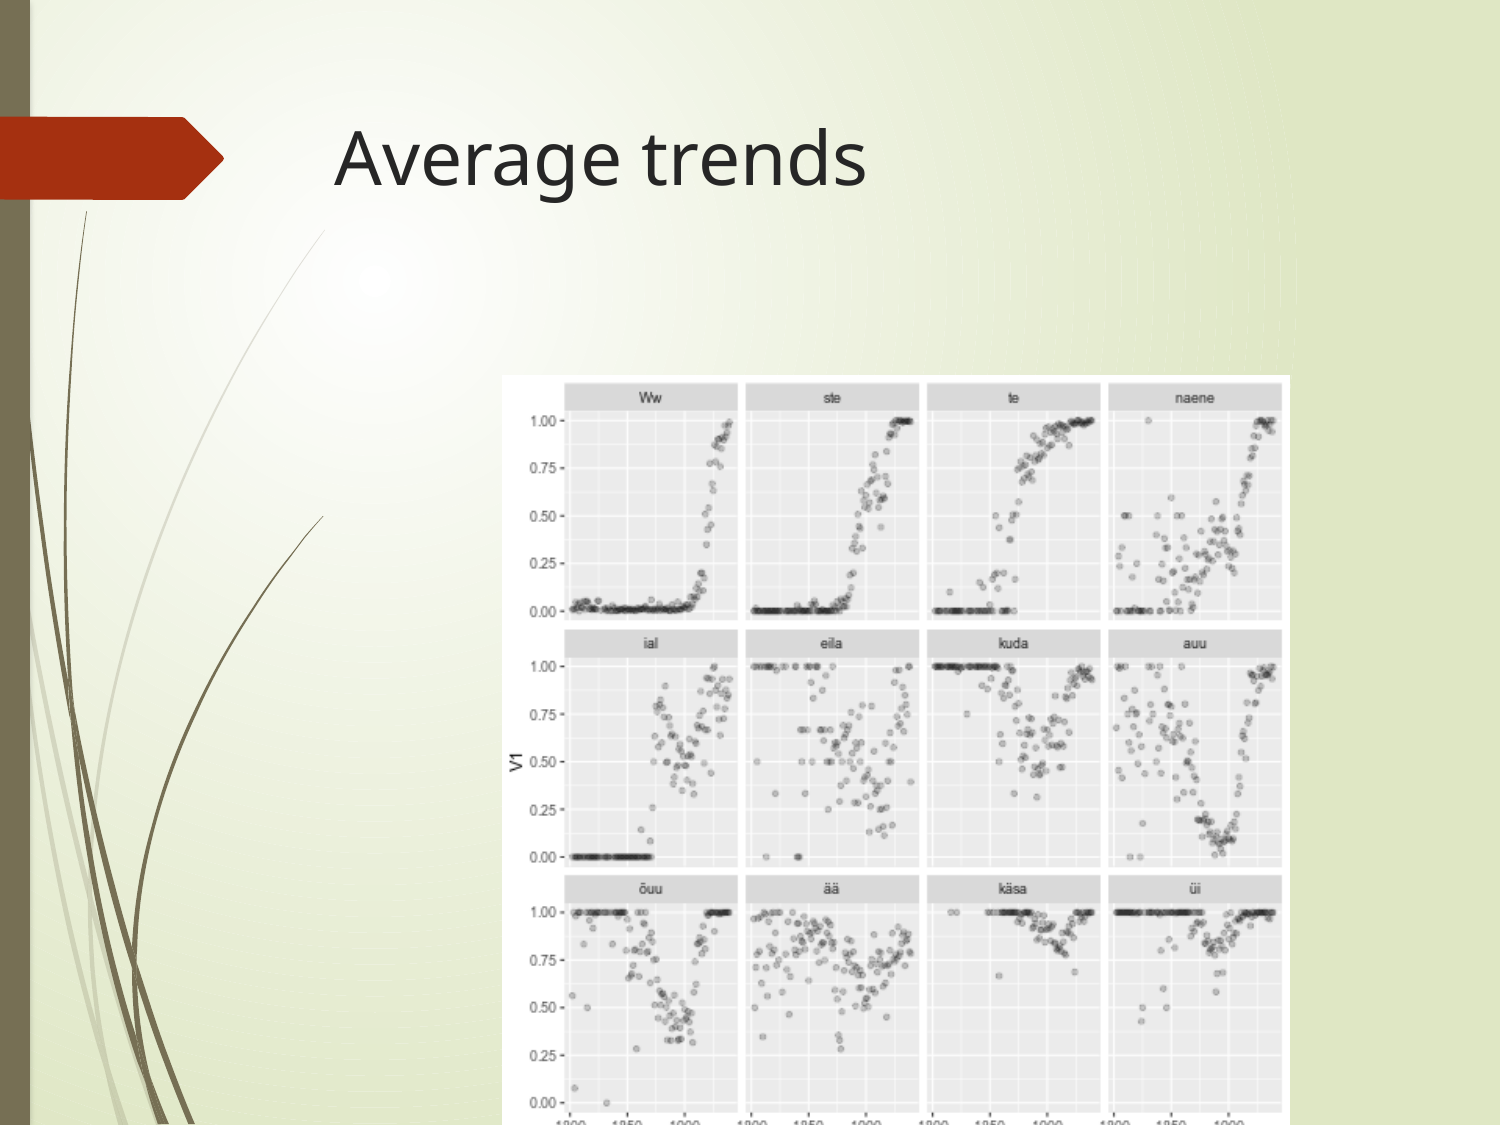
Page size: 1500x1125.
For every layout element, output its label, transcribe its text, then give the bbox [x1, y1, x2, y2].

title Average trends [319, 102, 1400, 313]
picture [502, 374, 1291, 1125]
